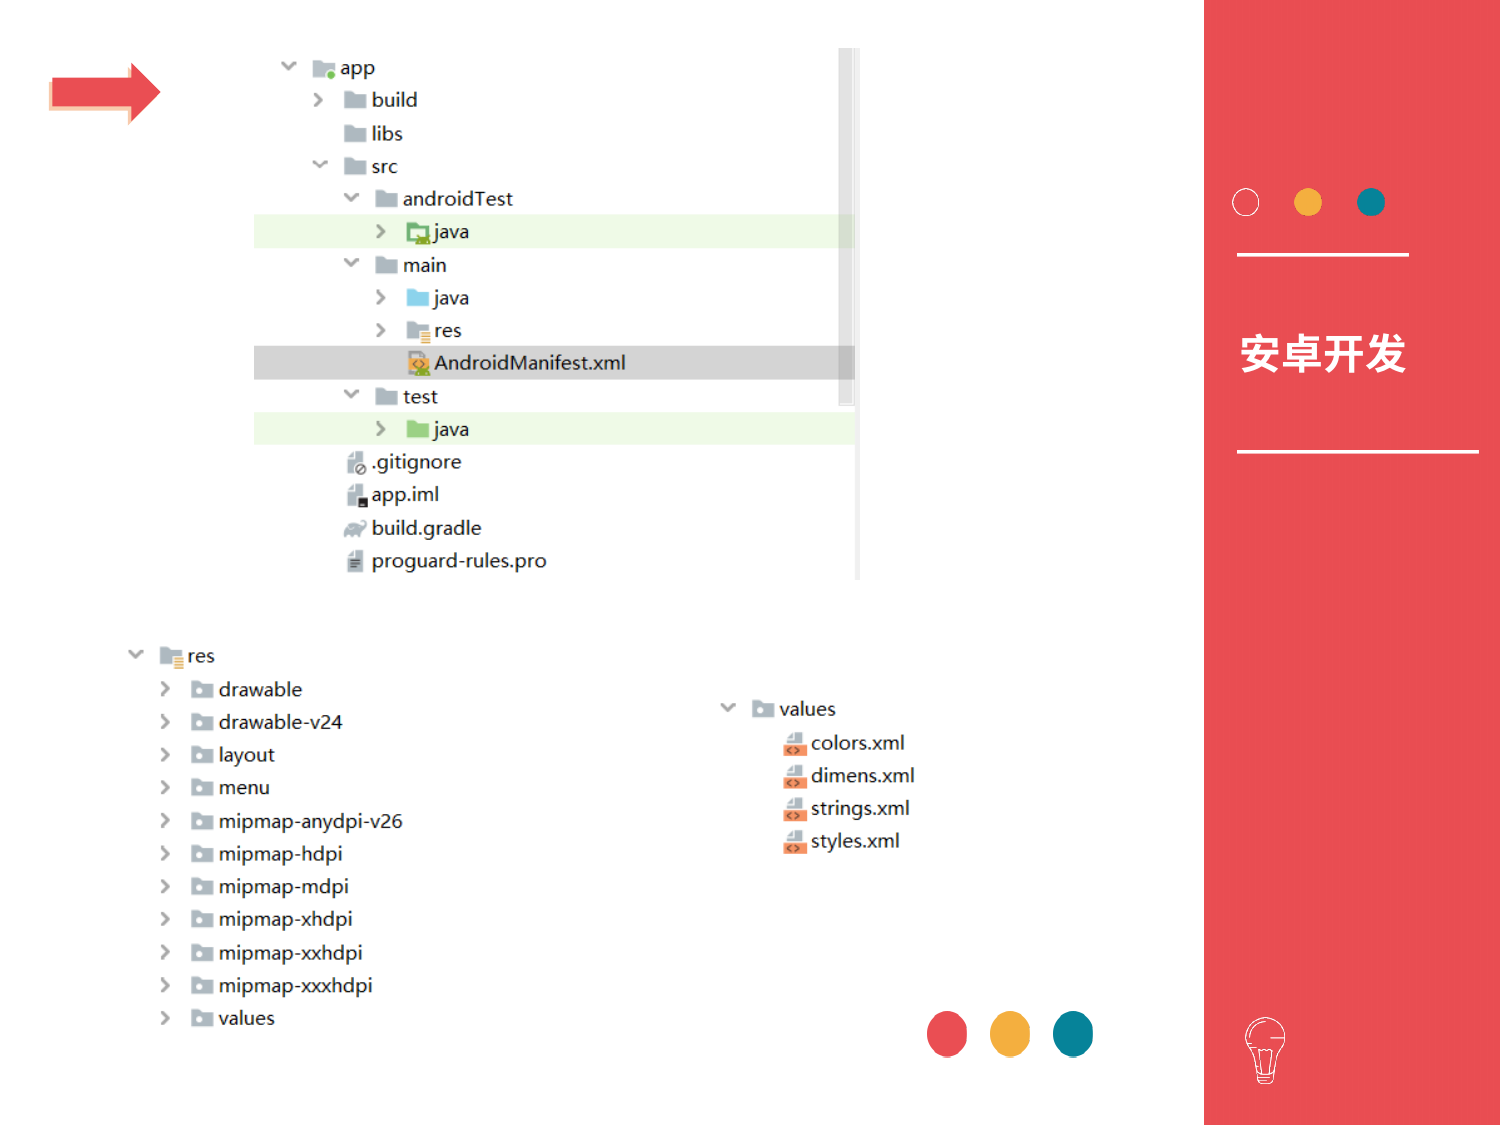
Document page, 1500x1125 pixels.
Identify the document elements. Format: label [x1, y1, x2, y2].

picture [990, 1011, 1030, 1058]
picture [1053, 1011, 1093, 1058]
text_box [49, 65, 160, 123]
picture [927, 1011, 967, 1058]
picture [253, 48, 860, 580]
picture [46, 635, 573, 1035]
picture [647, 692, 1149, 859]
picture [1204, 0, 1500, 1125]
